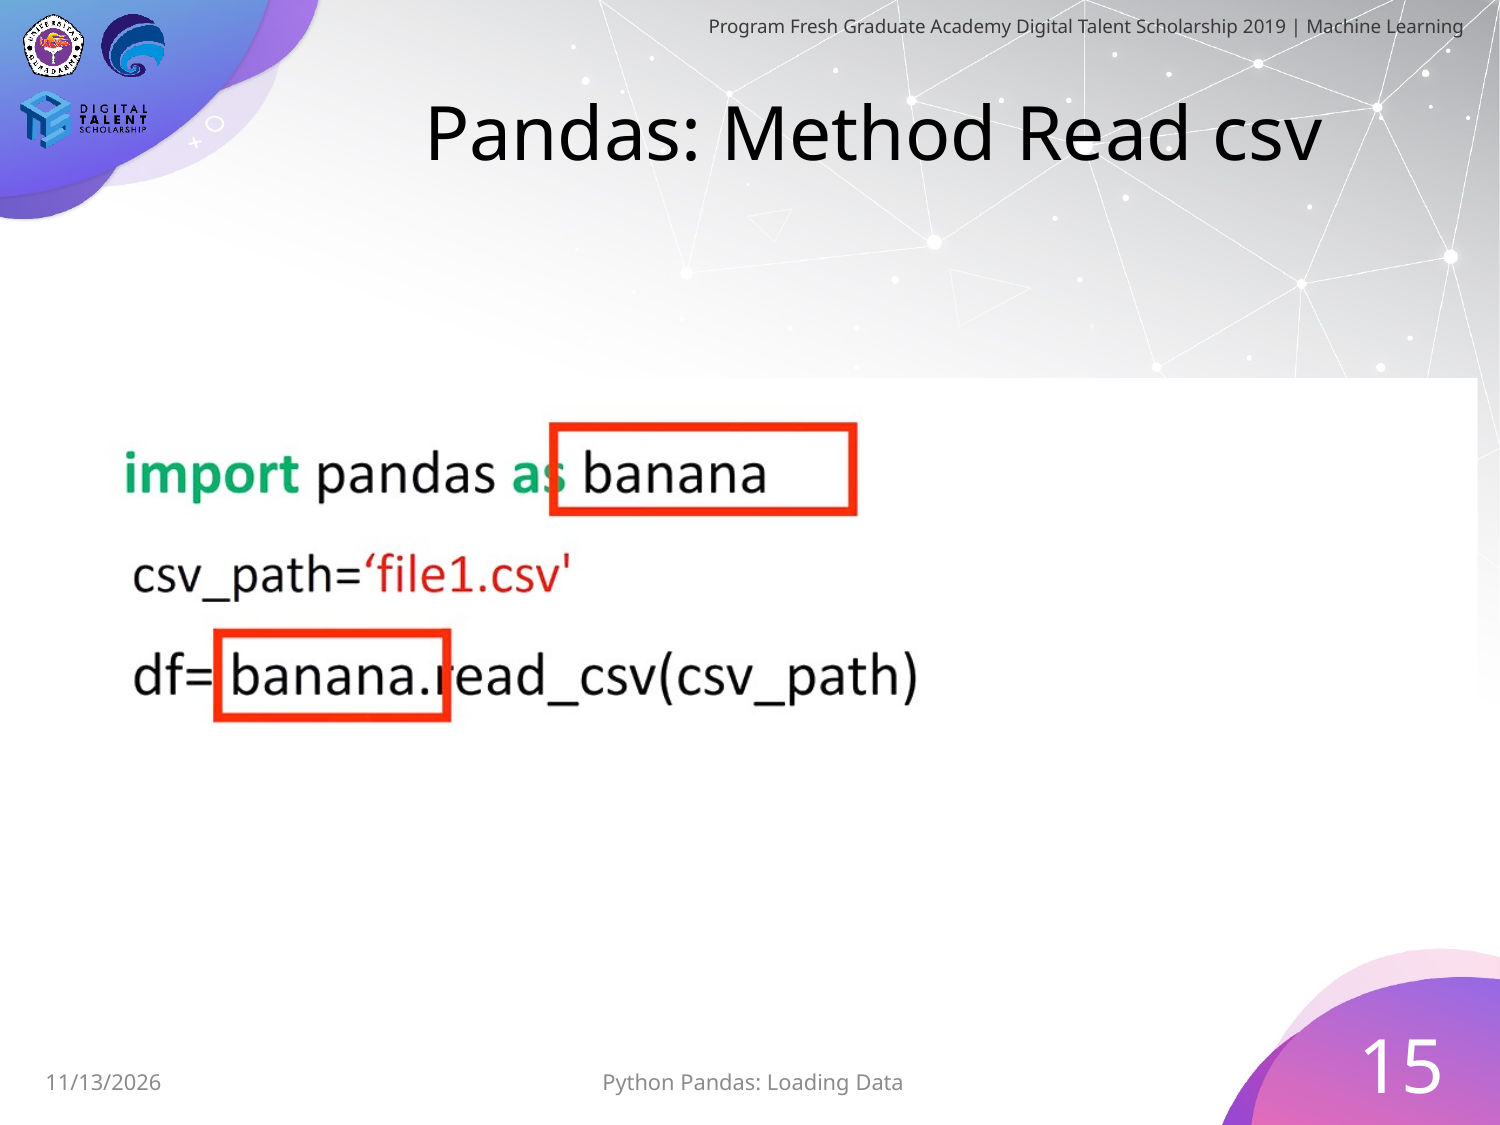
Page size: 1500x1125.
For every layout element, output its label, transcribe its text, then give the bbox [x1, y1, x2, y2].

title Pandas: Method Read csv [271, 66, 1477, 207]
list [22, 378, 1478, 747]
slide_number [30, 1053, 272, 1114]
footer Python Pandas: Loading Data [386, 1053, 1121, 1114]
slide_number 15 [1327, 1025, 1477, 1115]
picture [0, 0, 1500, 1125]
